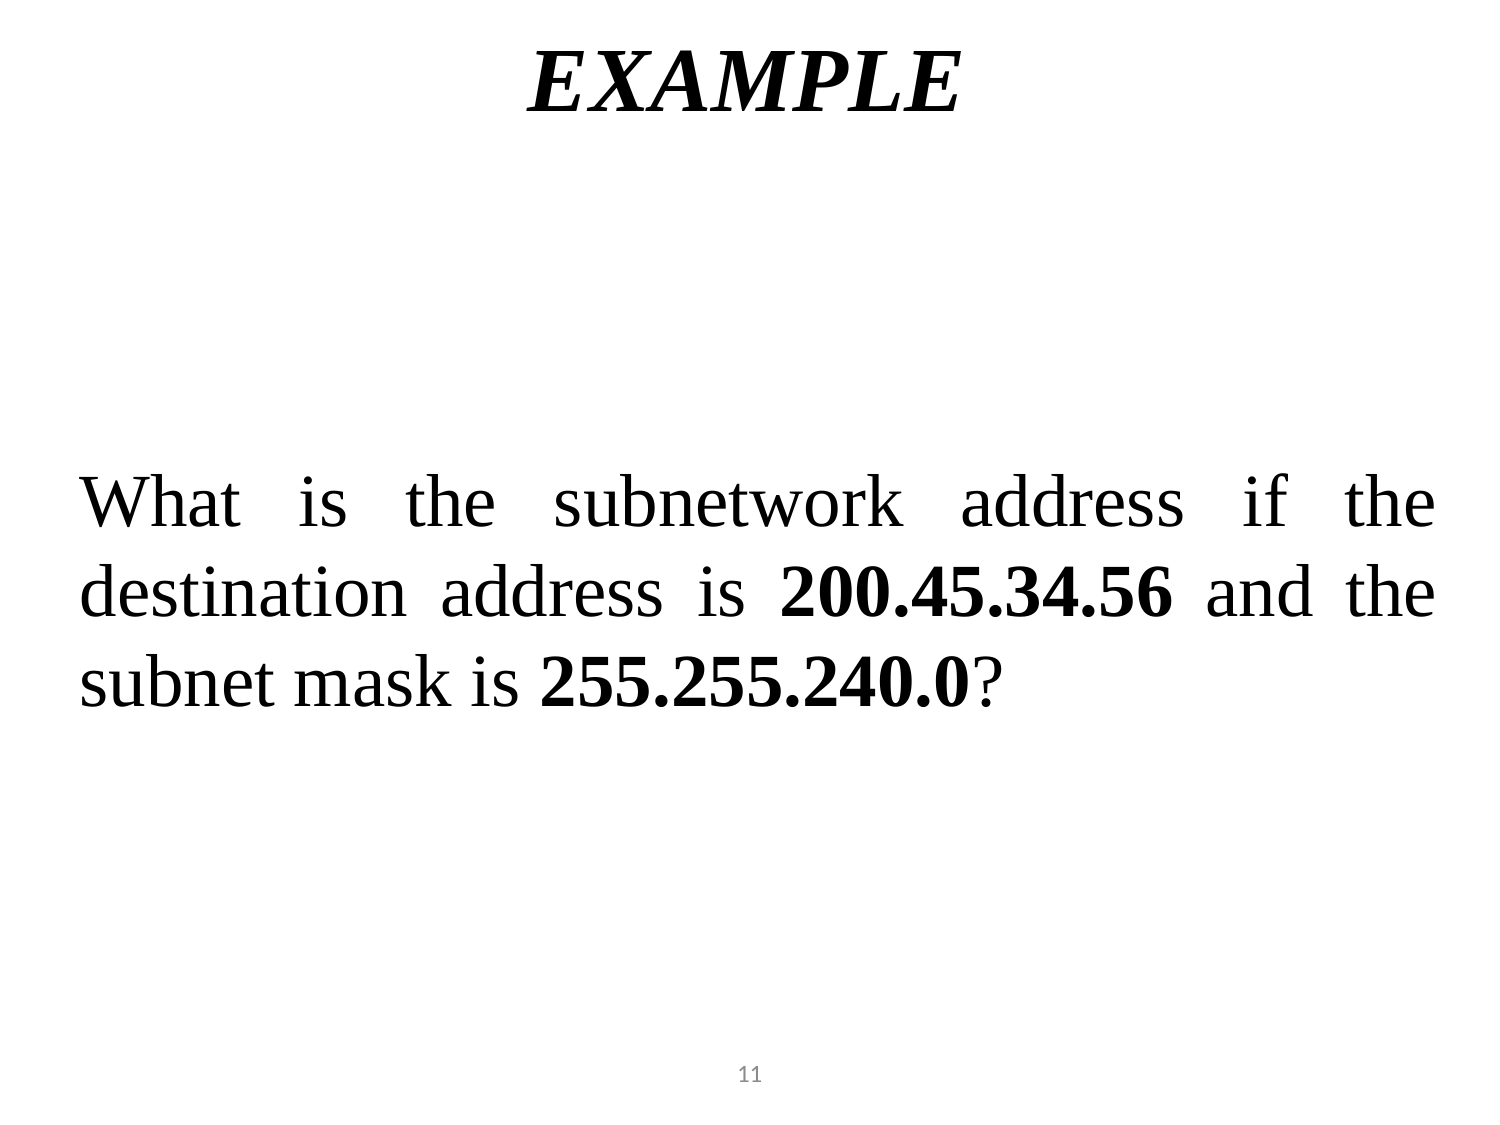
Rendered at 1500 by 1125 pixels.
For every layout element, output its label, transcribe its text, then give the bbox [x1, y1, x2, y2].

footer 11 [512, 1042, 988, 1103]
text_box What is the subnetwork address if the destination address is 200.45.34.56 and the subnet mask is 255.255.240.0? [64, 444, 1453, 729]
text_box Example [513, 12, 1005, 138]
